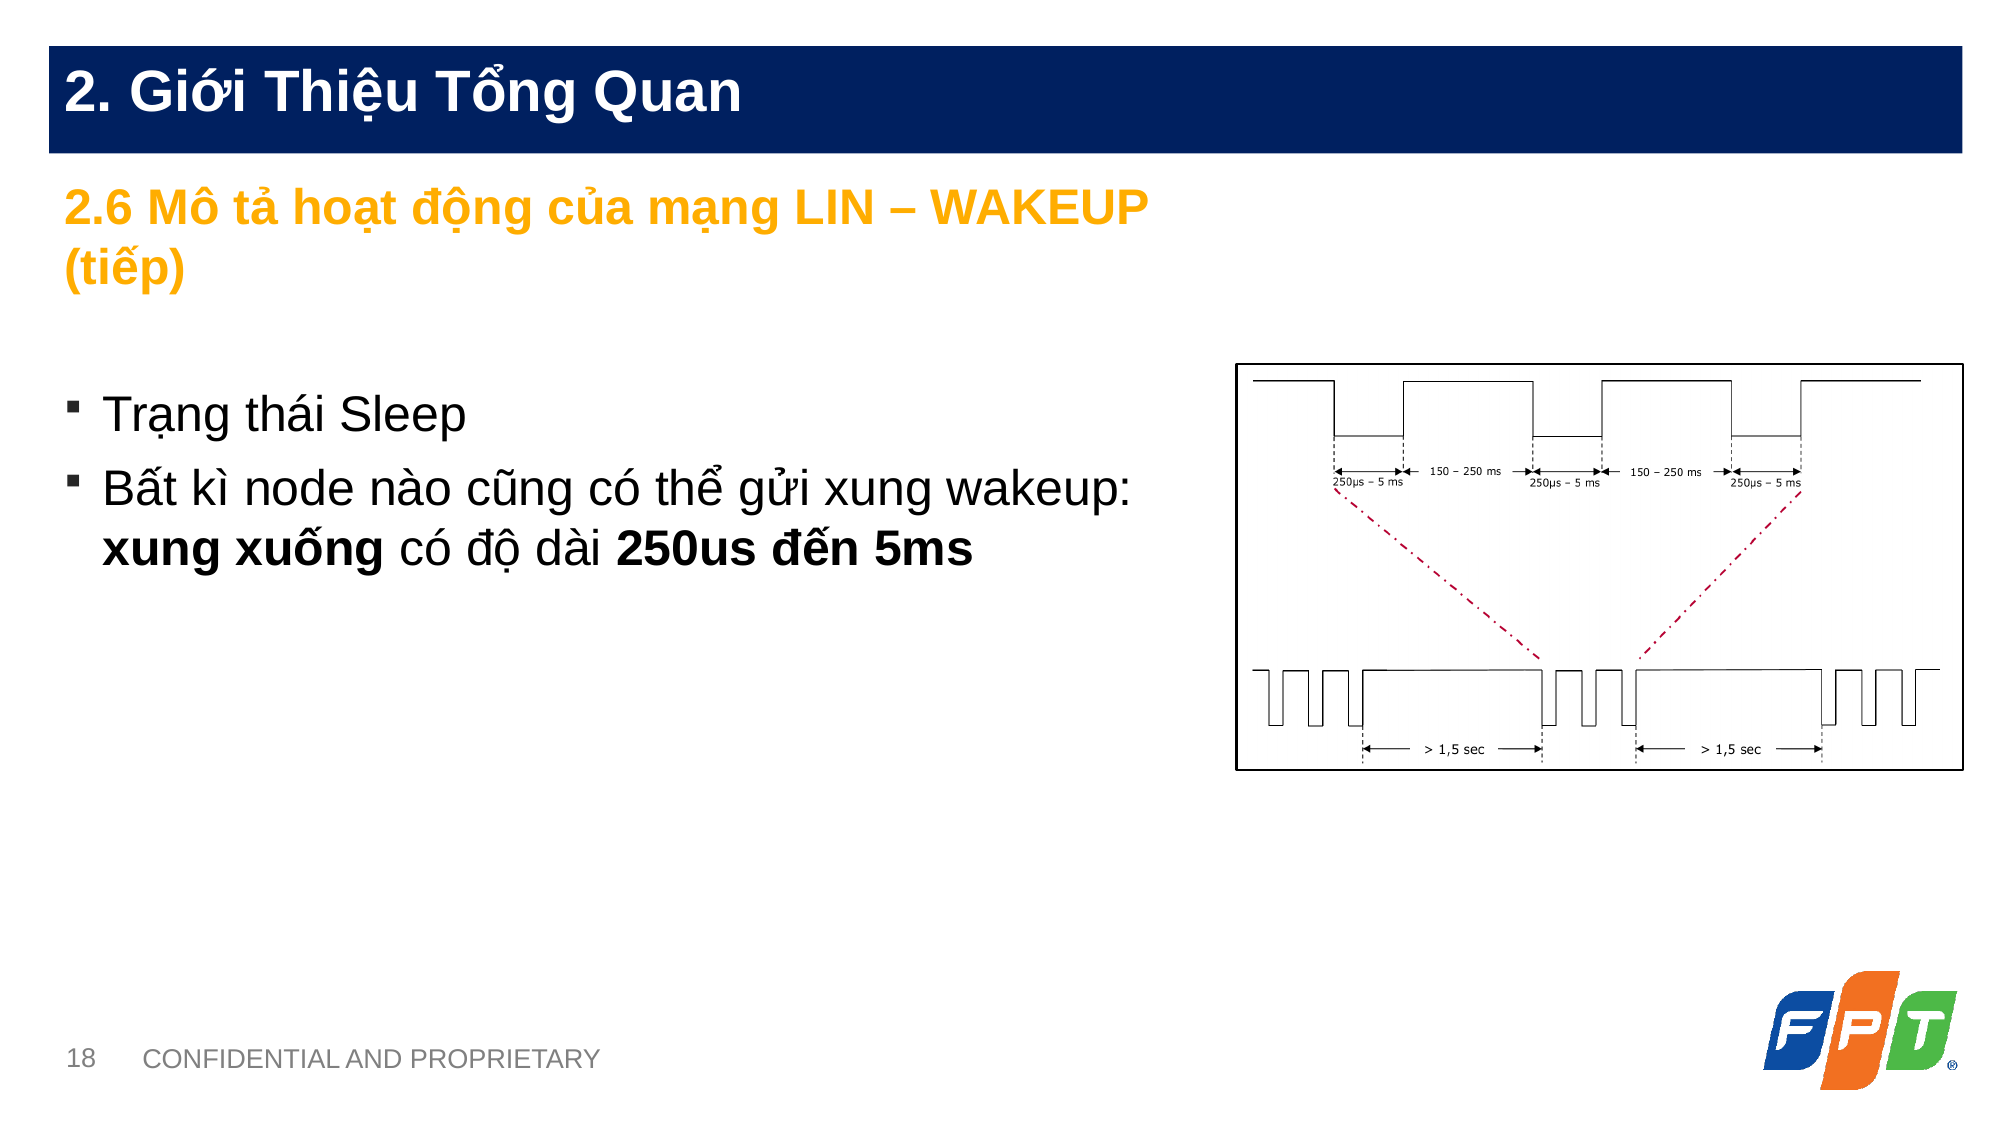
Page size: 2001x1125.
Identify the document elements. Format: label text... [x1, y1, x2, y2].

picture [1760, 970, 1958, 1091]
picture [1237, 364, 1963, 769]
list 2.6 Mô tả hoạt động của mạng LIN – WAKEUP (tiếp) Trạng thái Sleep Bất kì node nào cũng có thể gửi xung wakeup: xung xuống có độ dài 250us đến 5ms [49, 167, 1238, 933]
